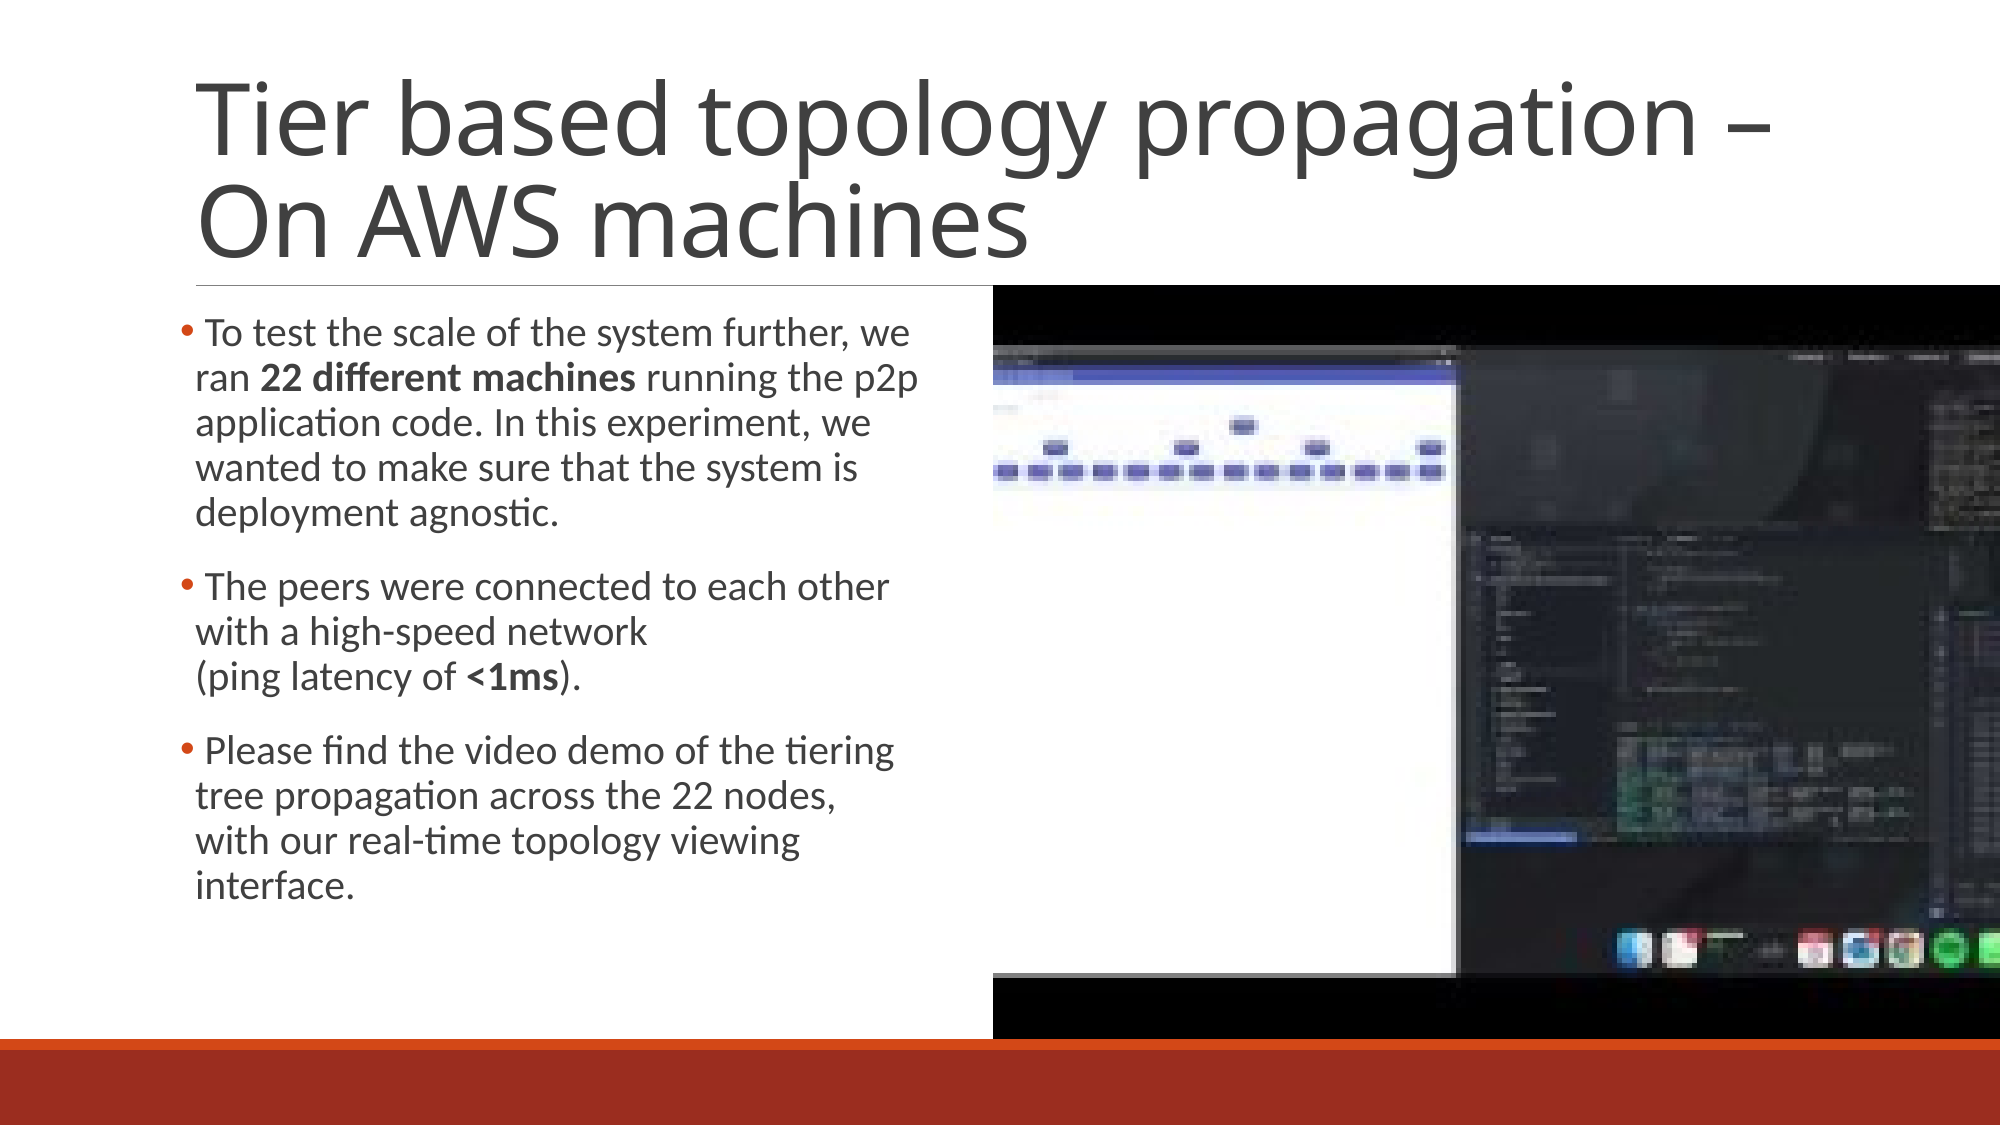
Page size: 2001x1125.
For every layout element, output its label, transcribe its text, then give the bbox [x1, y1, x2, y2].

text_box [992, 283, 2000, 1040]
list To test the scale of the system further, we ran 22 different machines running the p2p application code. In this experiment, we wanted to make sure that the system is deployment agnostic. The peers were connected to each other with a high-speed network (ping latency of <1ms). Please find the video demo of the tiering tree propagation across the 22 nodes, with our real-time topology viewing interface. [180, 302, 989, 963]
title Tier based topology propagation – On AWS machines [180, 47, 1830, 285]
